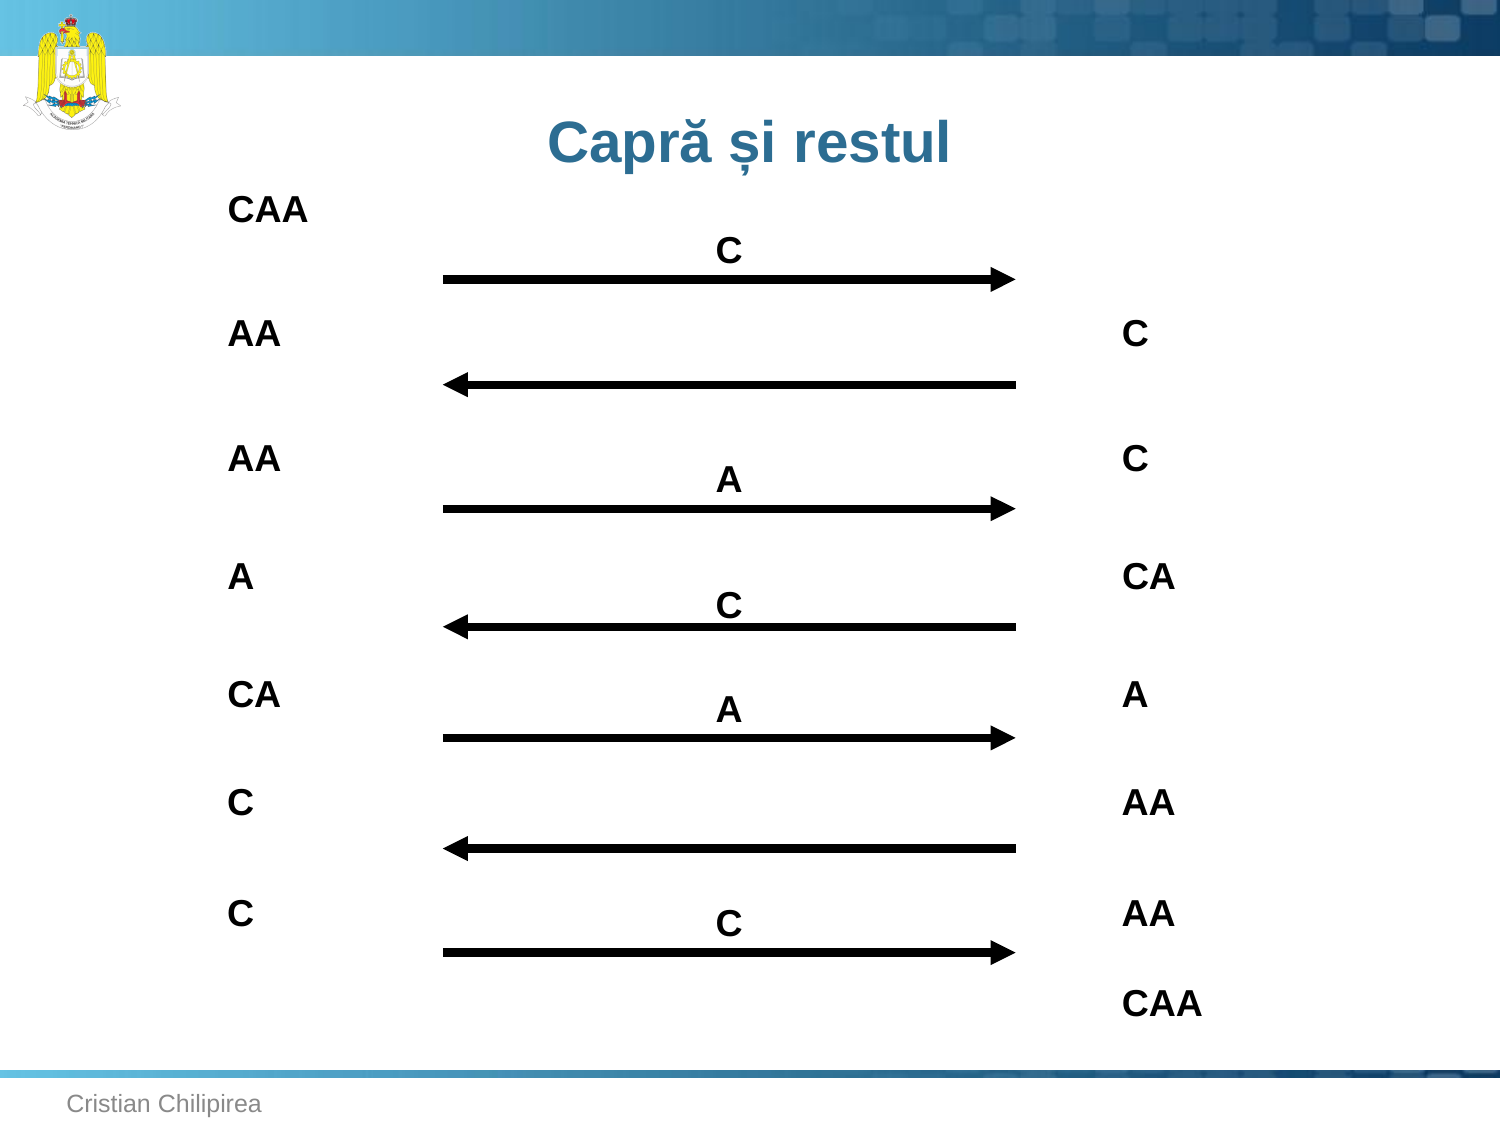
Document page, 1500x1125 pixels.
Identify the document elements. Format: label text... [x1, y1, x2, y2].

text_box C [700, 891, 758, 951]
text_box C [700, 573, 758, 626]
footer Cristian Chilipirea [51, 1083, 1157, 1125]
picture [0, 1070, 1500, 1078]
text_box A [700, 677, 758, 734]
text_box A [700, 448, 758, 505]
text_box A [1106, 662, 1164, 723]
text_box CAA [212, 177, 324, 237]
text_box AA [212, 301, 297, 362]
text_box CA [1107, 544, 1191, 605]
text_box A [212, 544, 270, 605]
text_box C [700, 218, 758, 278]
text_box AA [1106, 770, 1191, 831]
picture [0, 0, 1500, 130]
text_box CAA [1107, 971, 1218, 1032]
text_box CA [212, 662, 297, 723]
text_box C [1107, 426, 1164, 486]
title Capră și restul [51, 102, 1449, 178]
text_box C [212, 881, 270, 942]
text_box C [1107, 301, 1164, 362]
text_box AA [1106, 881, 1191, 942]
text_box AA [212, 426, 297, 486]
text_box C [212, 770, 270, 831]
